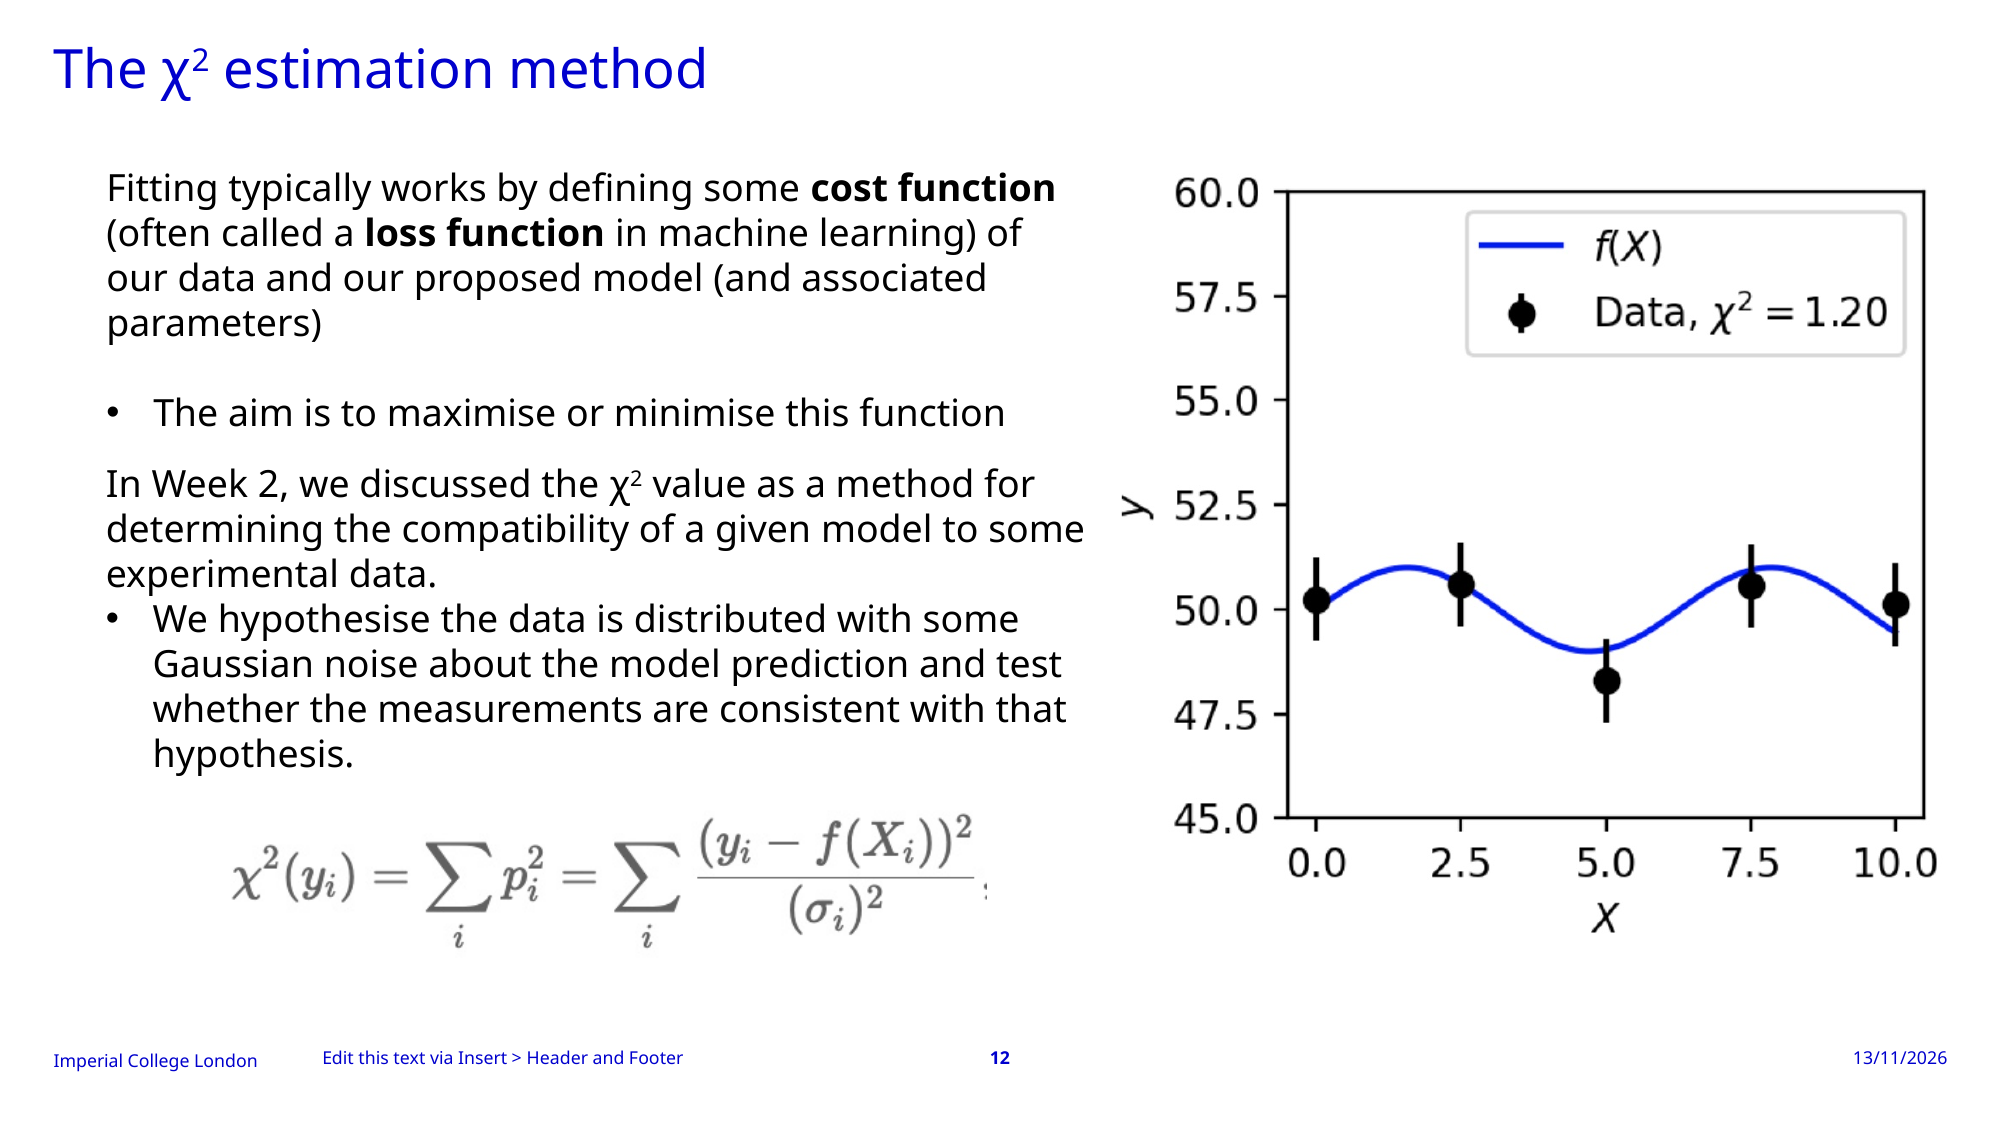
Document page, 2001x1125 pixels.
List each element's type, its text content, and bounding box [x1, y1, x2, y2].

title The χ2 estimation method [53, 41, 1947, 104]
text_box In Week 2, we discussed the χ2 value as a method for determining the compatibility of a given model to some experimental data. We hypothesise the data is distributed with some Gaussian noise about the model prediction and test whether the measurements are consistent with that hypothesis. [91, 452, 1093, 783]
text_box Fitting typically works by defining some cost function (often called a loss function in machine learning) of our data and our proposed model (and associated parameters) The aim is to maximise or minimise this function [91, 156, 1092, 442]
picture [197, 777, 987, 969]
footer Edit this text via Insert > Header and Footer [322, 1048, 884, 1072]
picture [1093, 145, 1948, 961]
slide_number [1745, 1048, 1948, 1072]
slide_number 12 [973, 1048, 1027, 1072]
